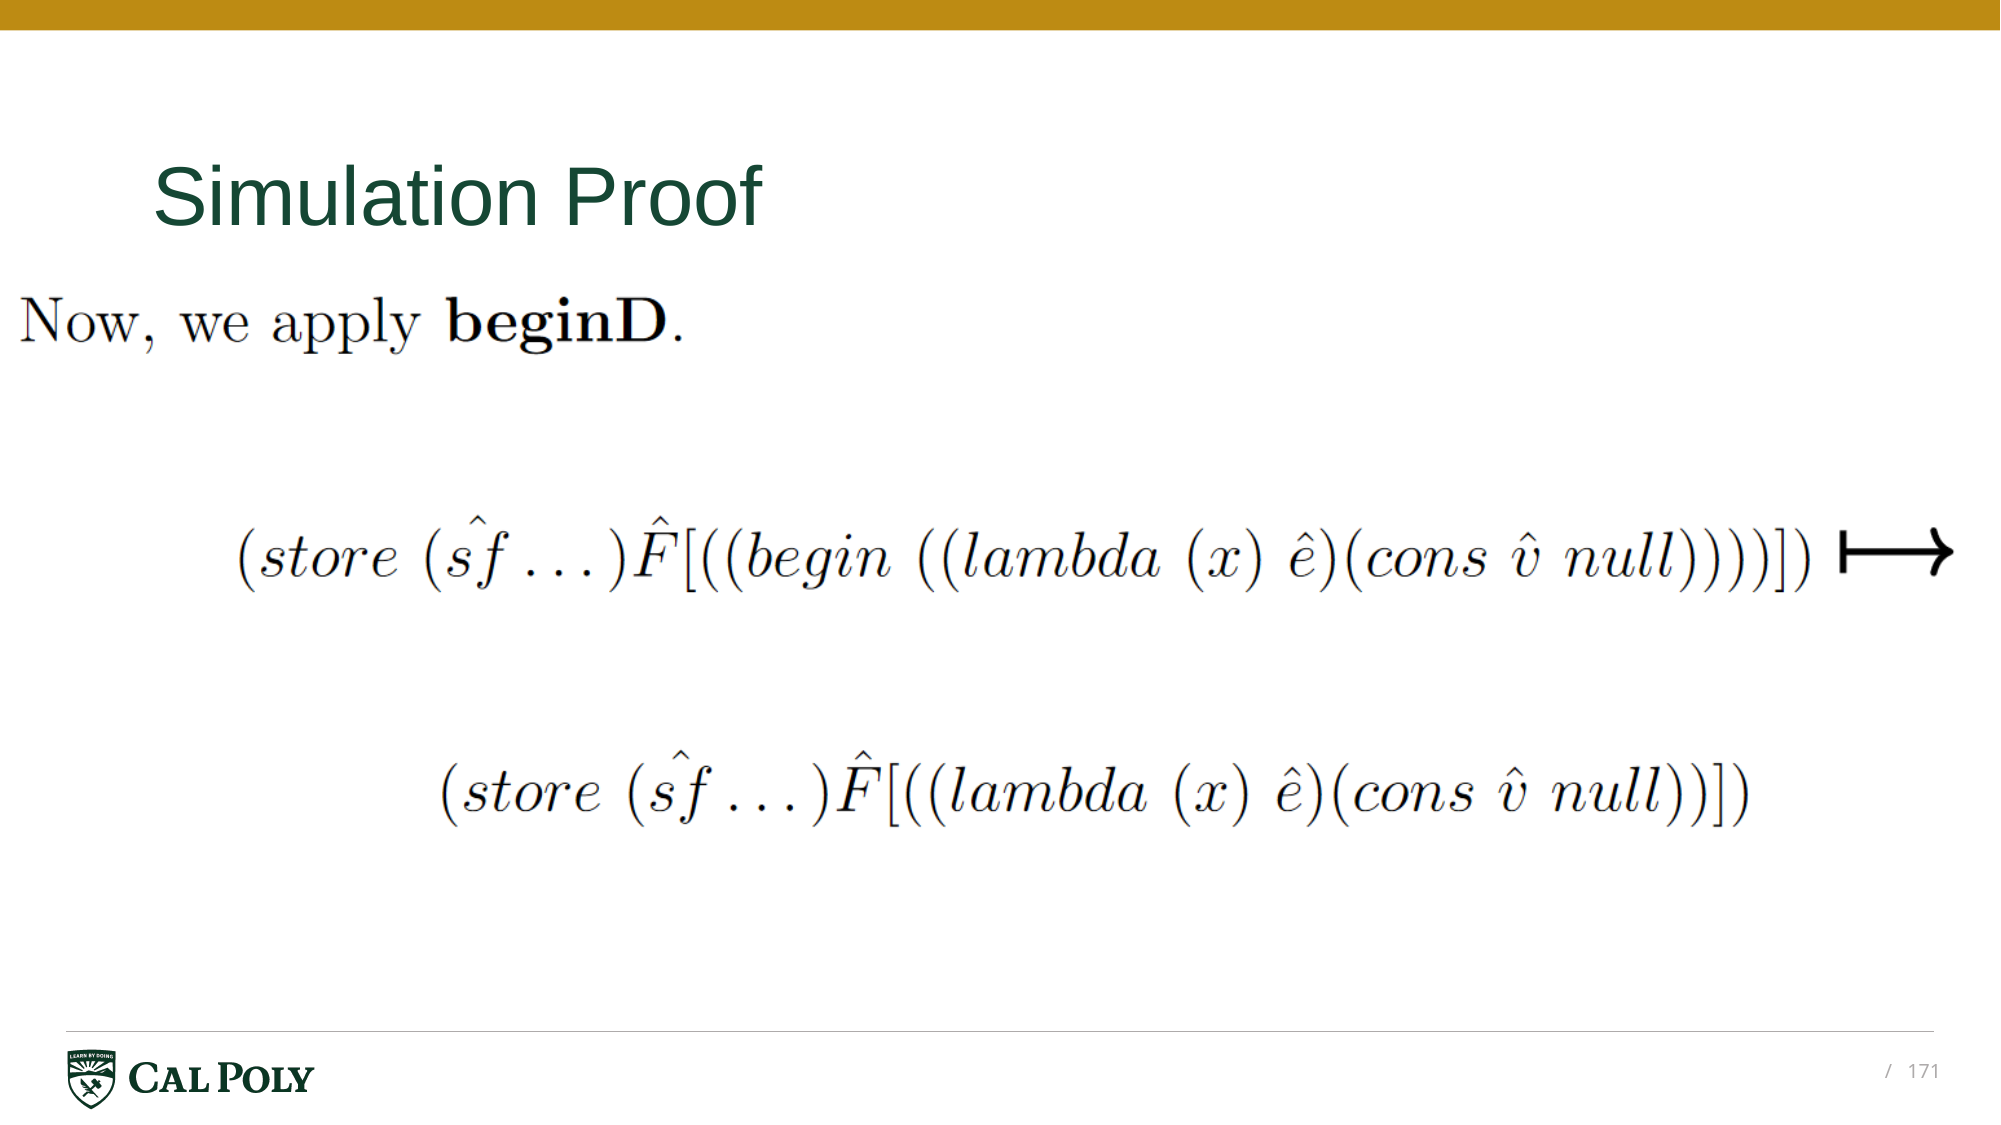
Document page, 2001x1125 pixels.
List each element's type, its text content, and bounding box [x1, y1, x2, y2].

title Simulation Proof [137, 147, 1888, 250]
picture [0, 271, 2000, 854]
picture [43, 1025, 338, 1125]
slide_number / 171 [1866, 1041, 1956, 1102]
